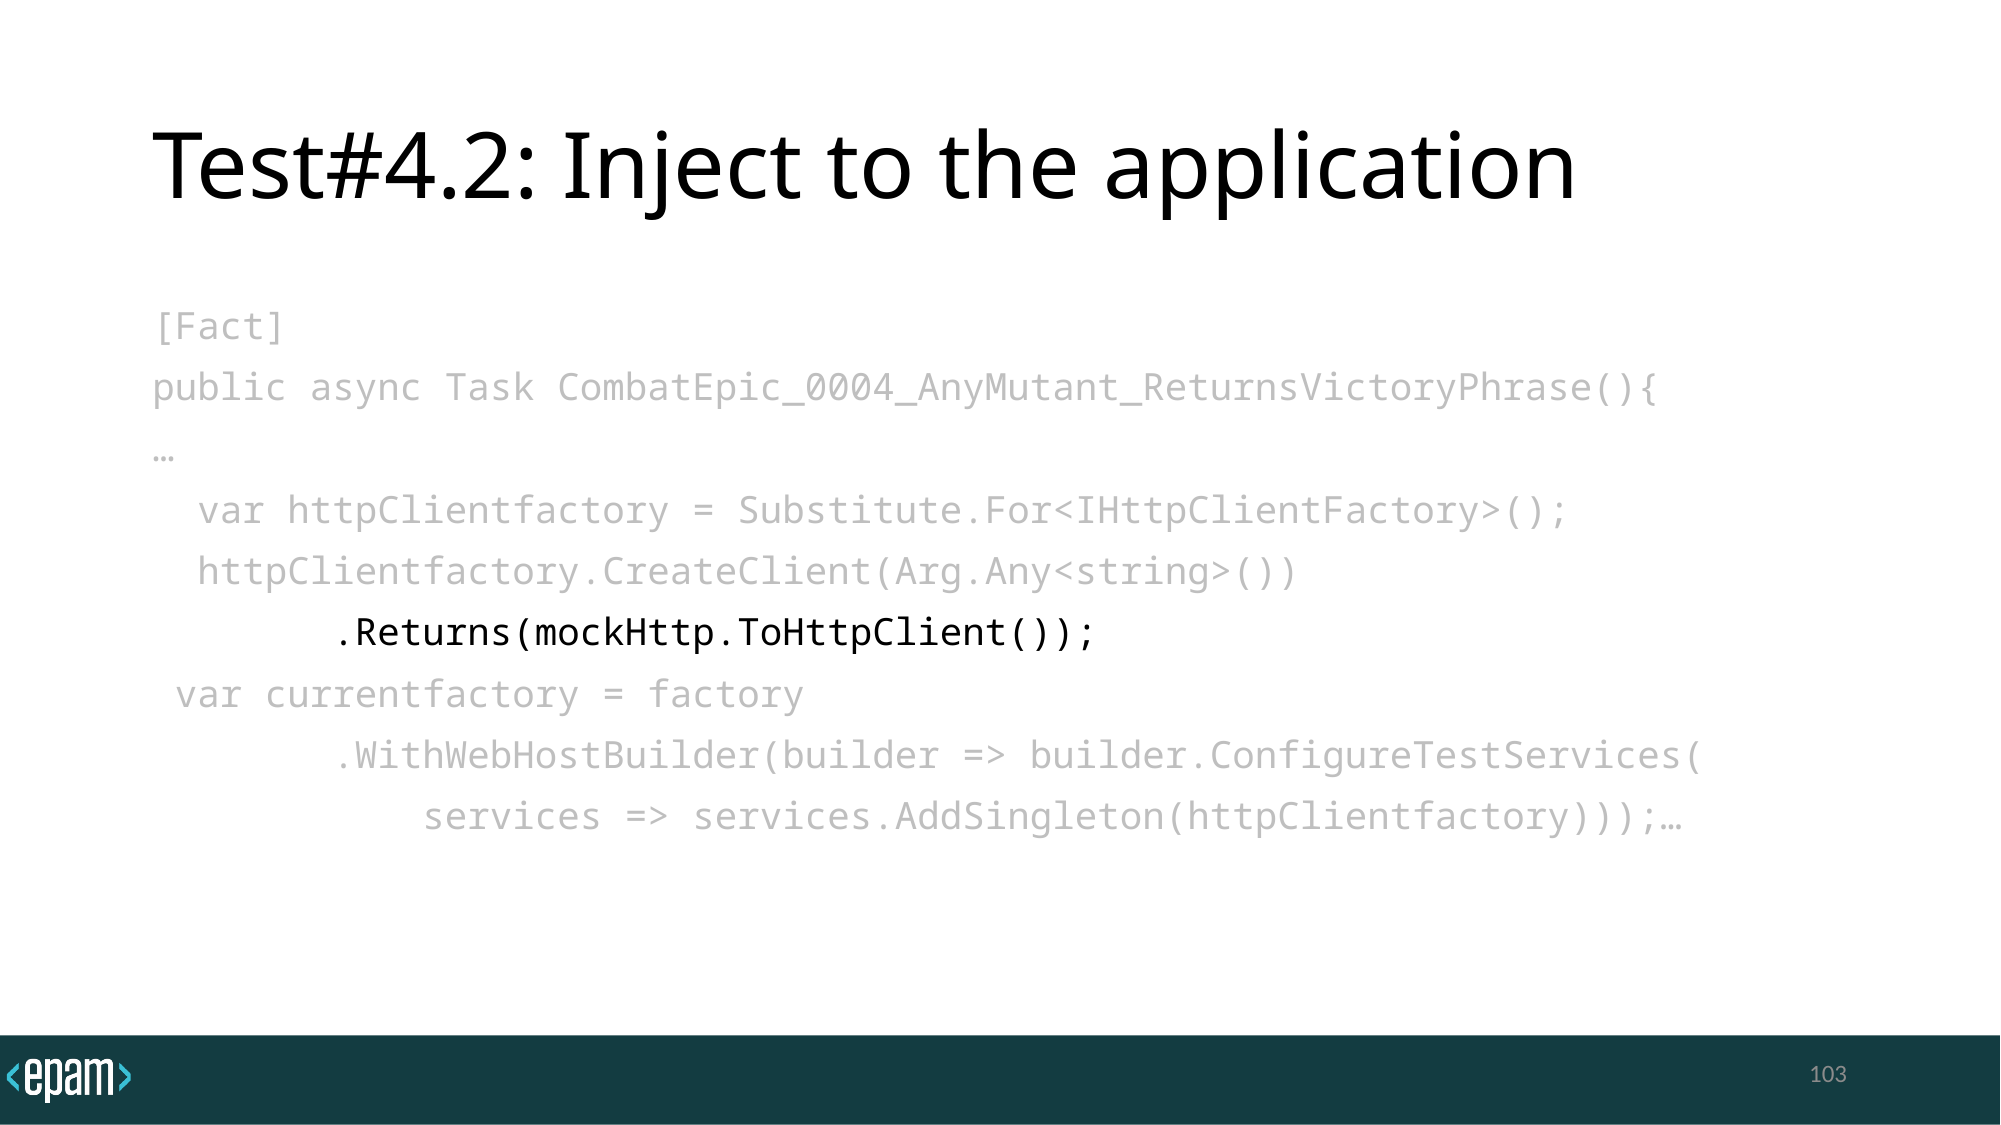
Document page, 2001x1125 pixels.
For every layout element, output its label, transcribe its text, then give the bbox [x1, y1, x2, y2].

slide_number 103 [1412, 1042, 1863, 1103]
list [Fact] public async Task CombatEpic_0004_AnyMutant_ReturnsVictoryPhrase(){ … var httpClientfactory = Substitute.For<IHttpClientFactory>(); httpClientfactory.CreateClient(Arg.Any<string>()) .Returns(mockHttp.ToHttpClient()); var currentfactory = factory .WithWebHostBuilder(builder => builder.ConfigureTestServices( services => services.AddSingleton(httpClientfactory)));… [137, 299, 1935, 1095]
title Test#4.2: Inject to the application [137, 59, 1863, 278]
